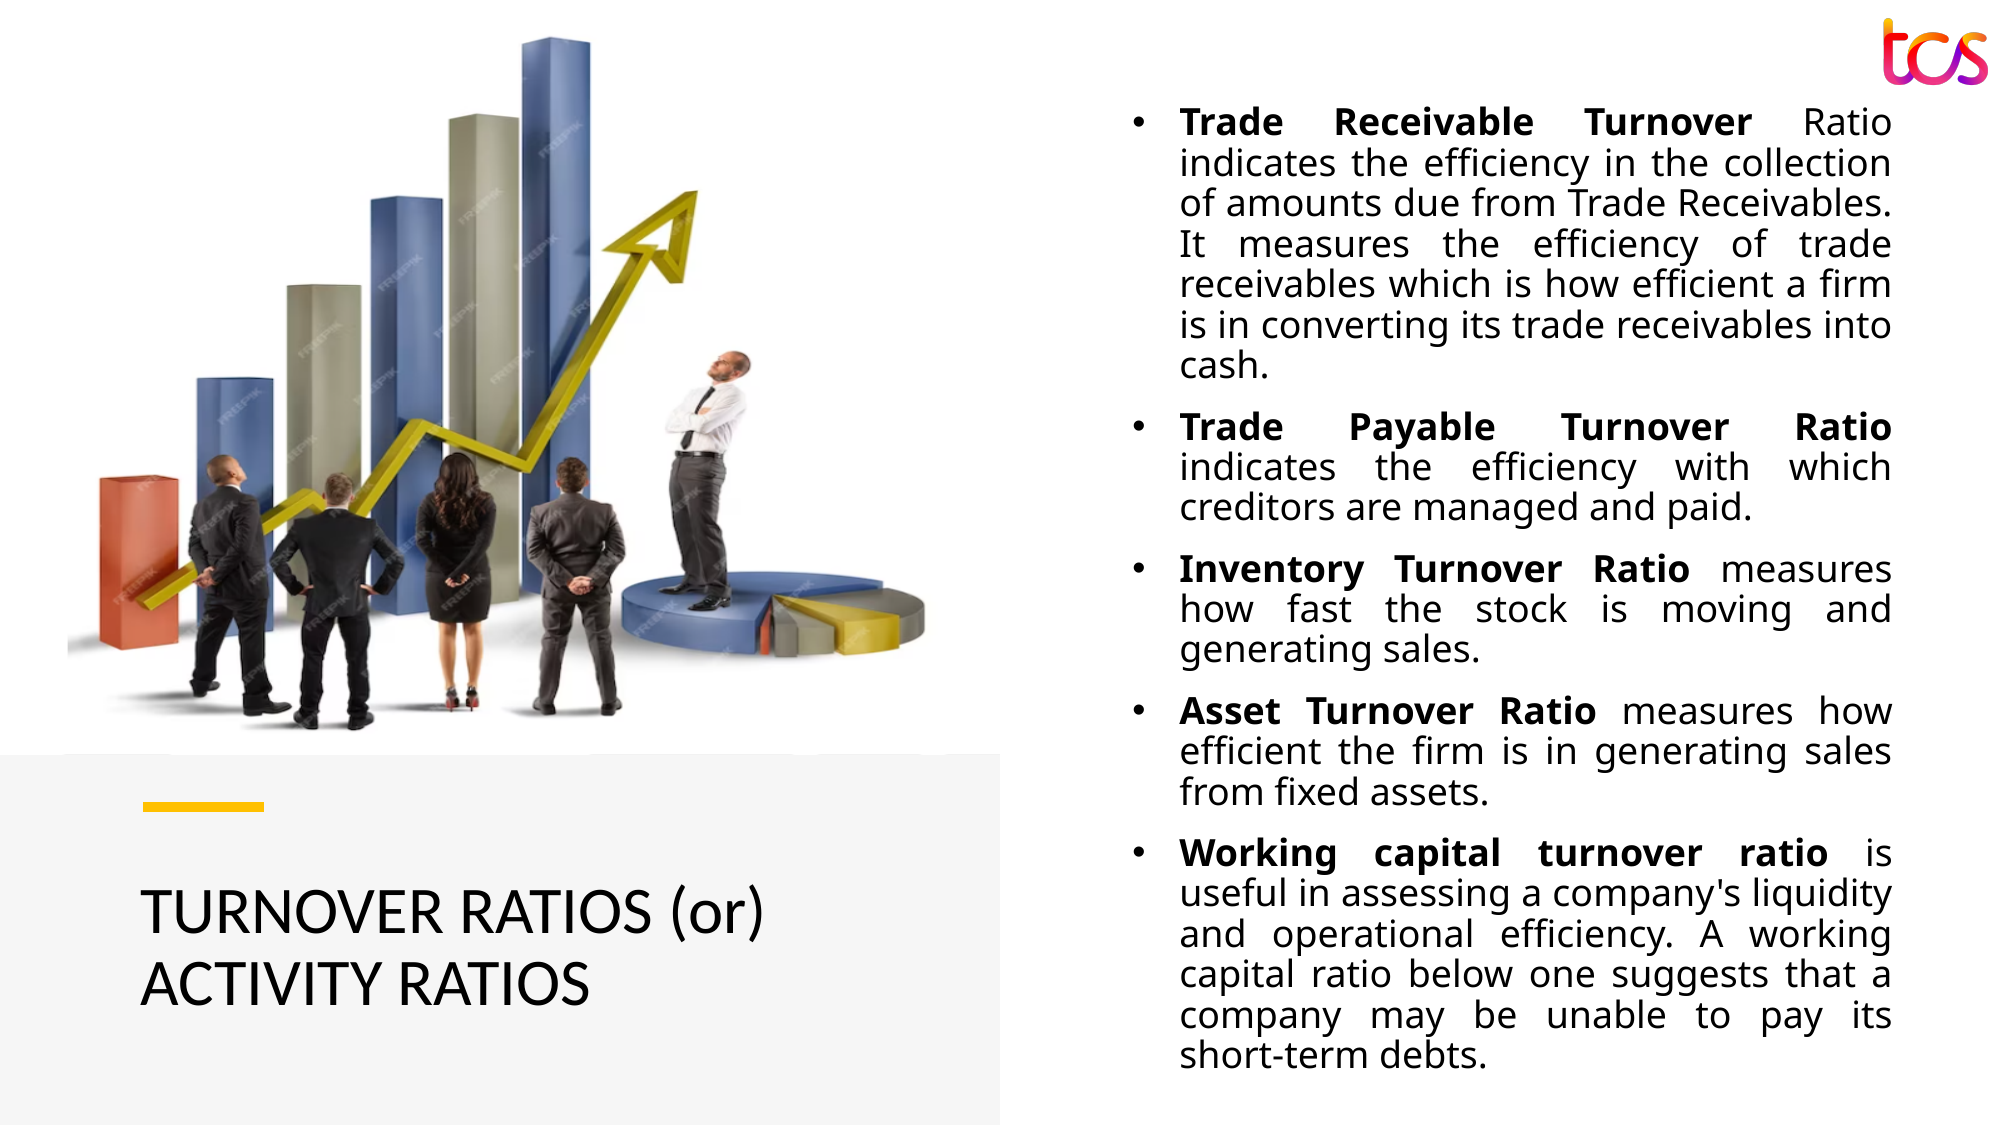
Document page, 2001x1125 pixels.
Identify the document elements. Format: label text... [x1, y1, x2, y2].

list Trade Receivable Turnover Ratio indicates the efficiency in the collection of amounts due from Trade Receivables. It measures the efficiency of trade receivables which is how efficient a firm is in converting its trade receivables into cash. Trade Payable Turnover Ratio indicates the efficiency with which creditors are managed and paid. Inventory Turnover Ratio measures how fast the stock is moving and generating sales. Asset Turnover Ratio measures how efficient the firm is in generating sales from fixed assets. Working capital turnover ratio is useful in assessing a company's liquidity and operational efficiency. A working capital ratio below one suggests that a company may be unable to pay its short-term debts. [1117, 96, 1908, 1010]
picture [0, 0, 1001, 756]
text_box [0, 762, 1000, 1125]
picture [1870, 0, 1991, 105]
title TURNOVER RATIOS (or) ACTIVITY RATIOS [125, 868, 875, 1098]
